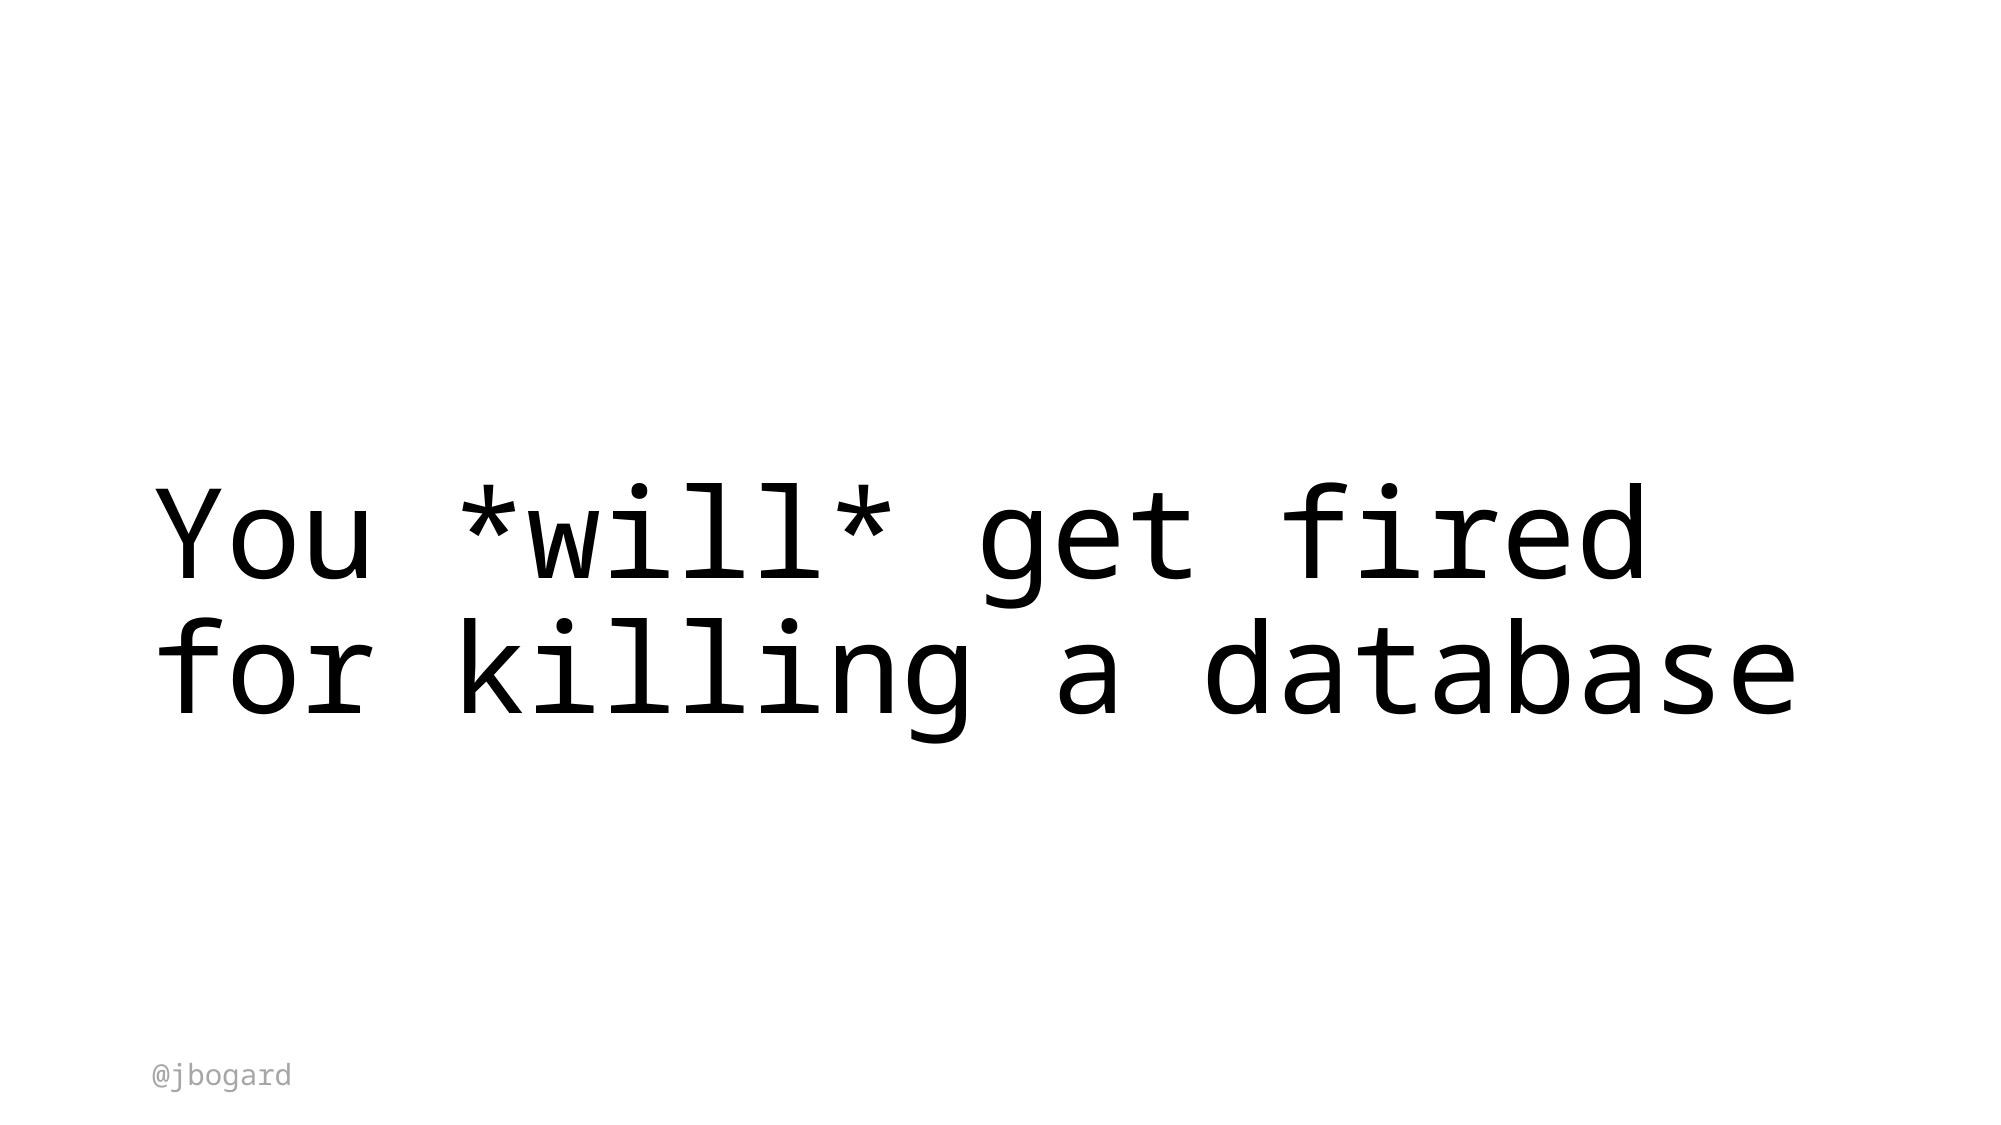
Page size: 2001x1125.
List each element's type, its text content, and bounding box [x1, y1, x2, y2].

title You *will* get fired for killing a database [136, 280, 1862, 749]
